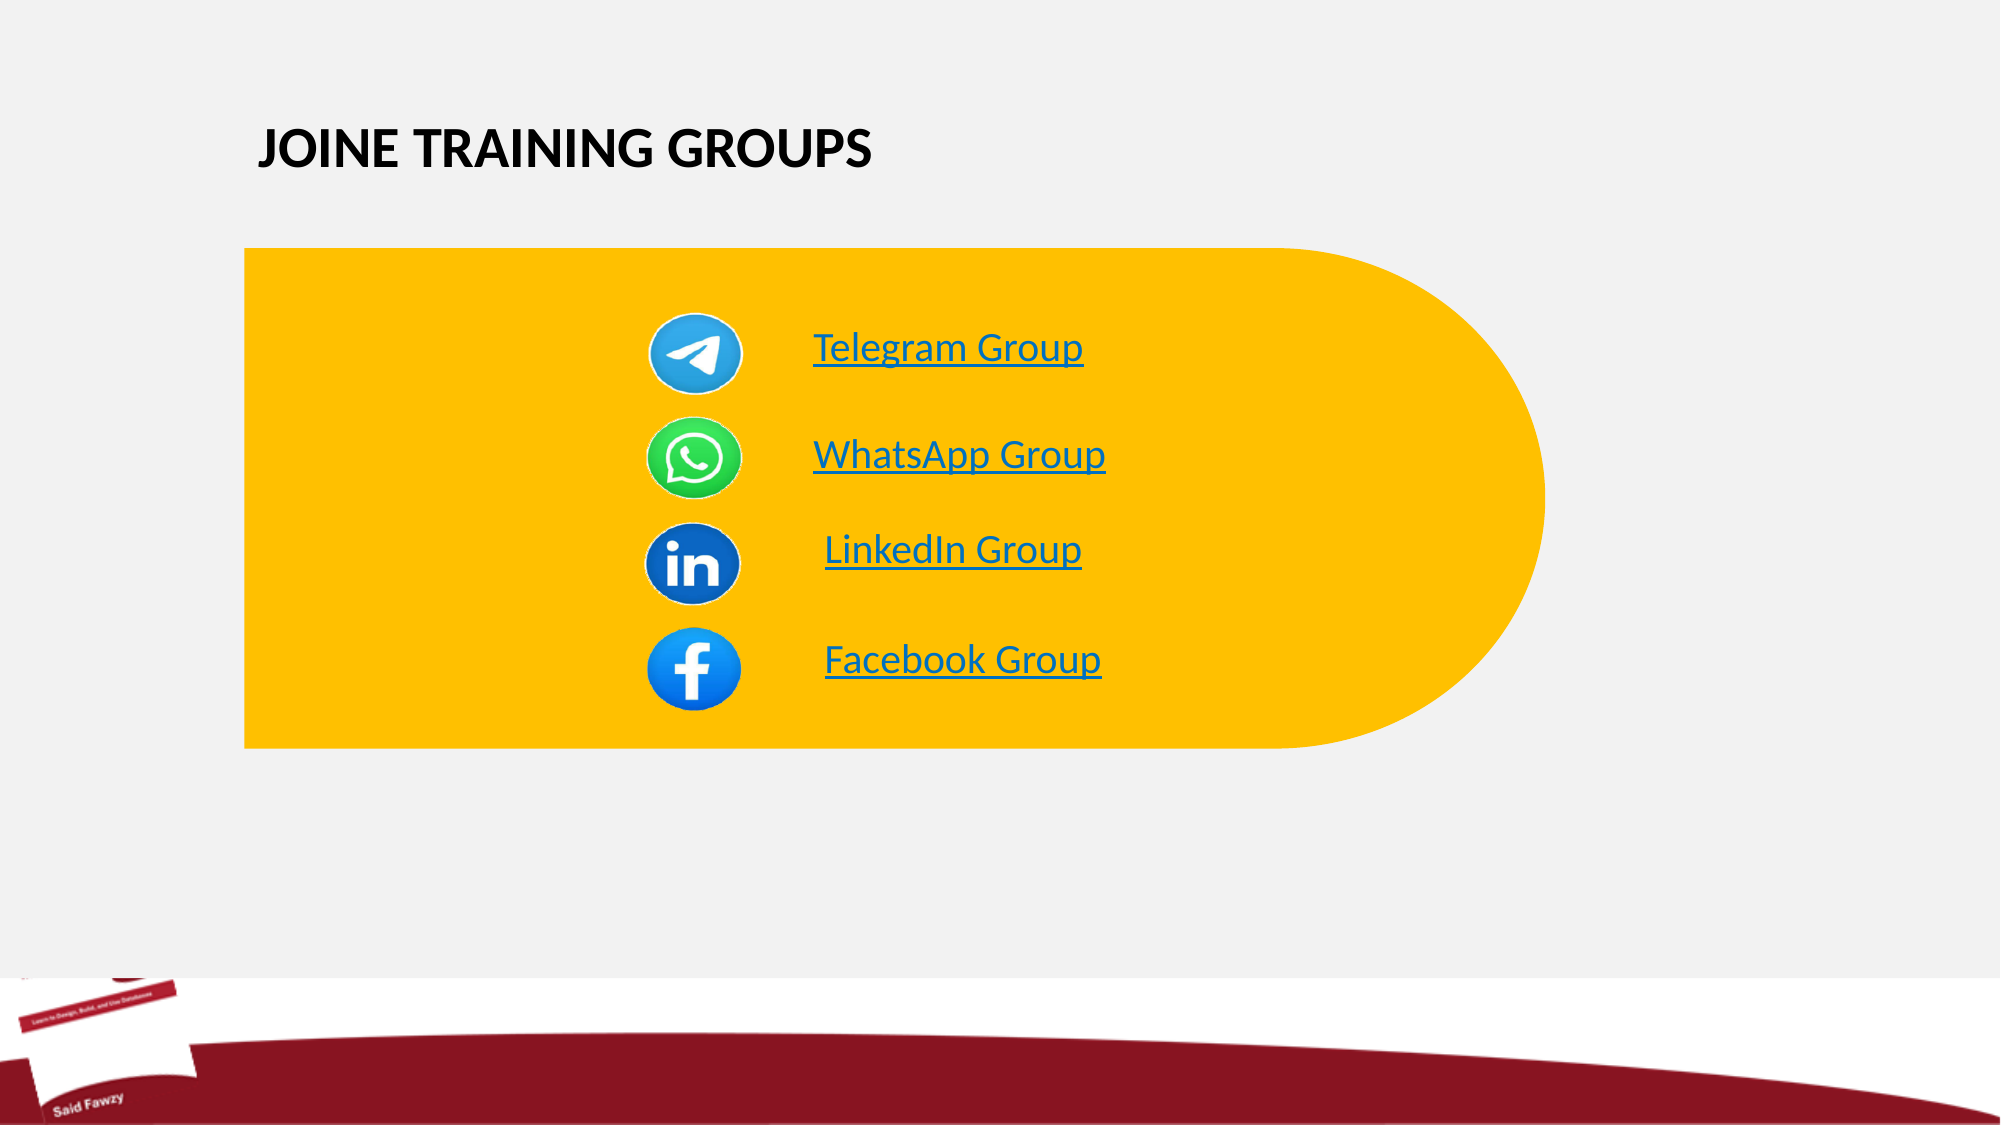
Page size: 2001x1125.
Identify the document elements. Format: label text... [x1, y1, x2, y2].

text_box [244, 248, 1546, 749]
text_box [0, 0, 2000, 979]
text_box JOINE TRAINING GROUPS [244, 101, 958, 187]
picture [0, 0, 2001, 1125]
